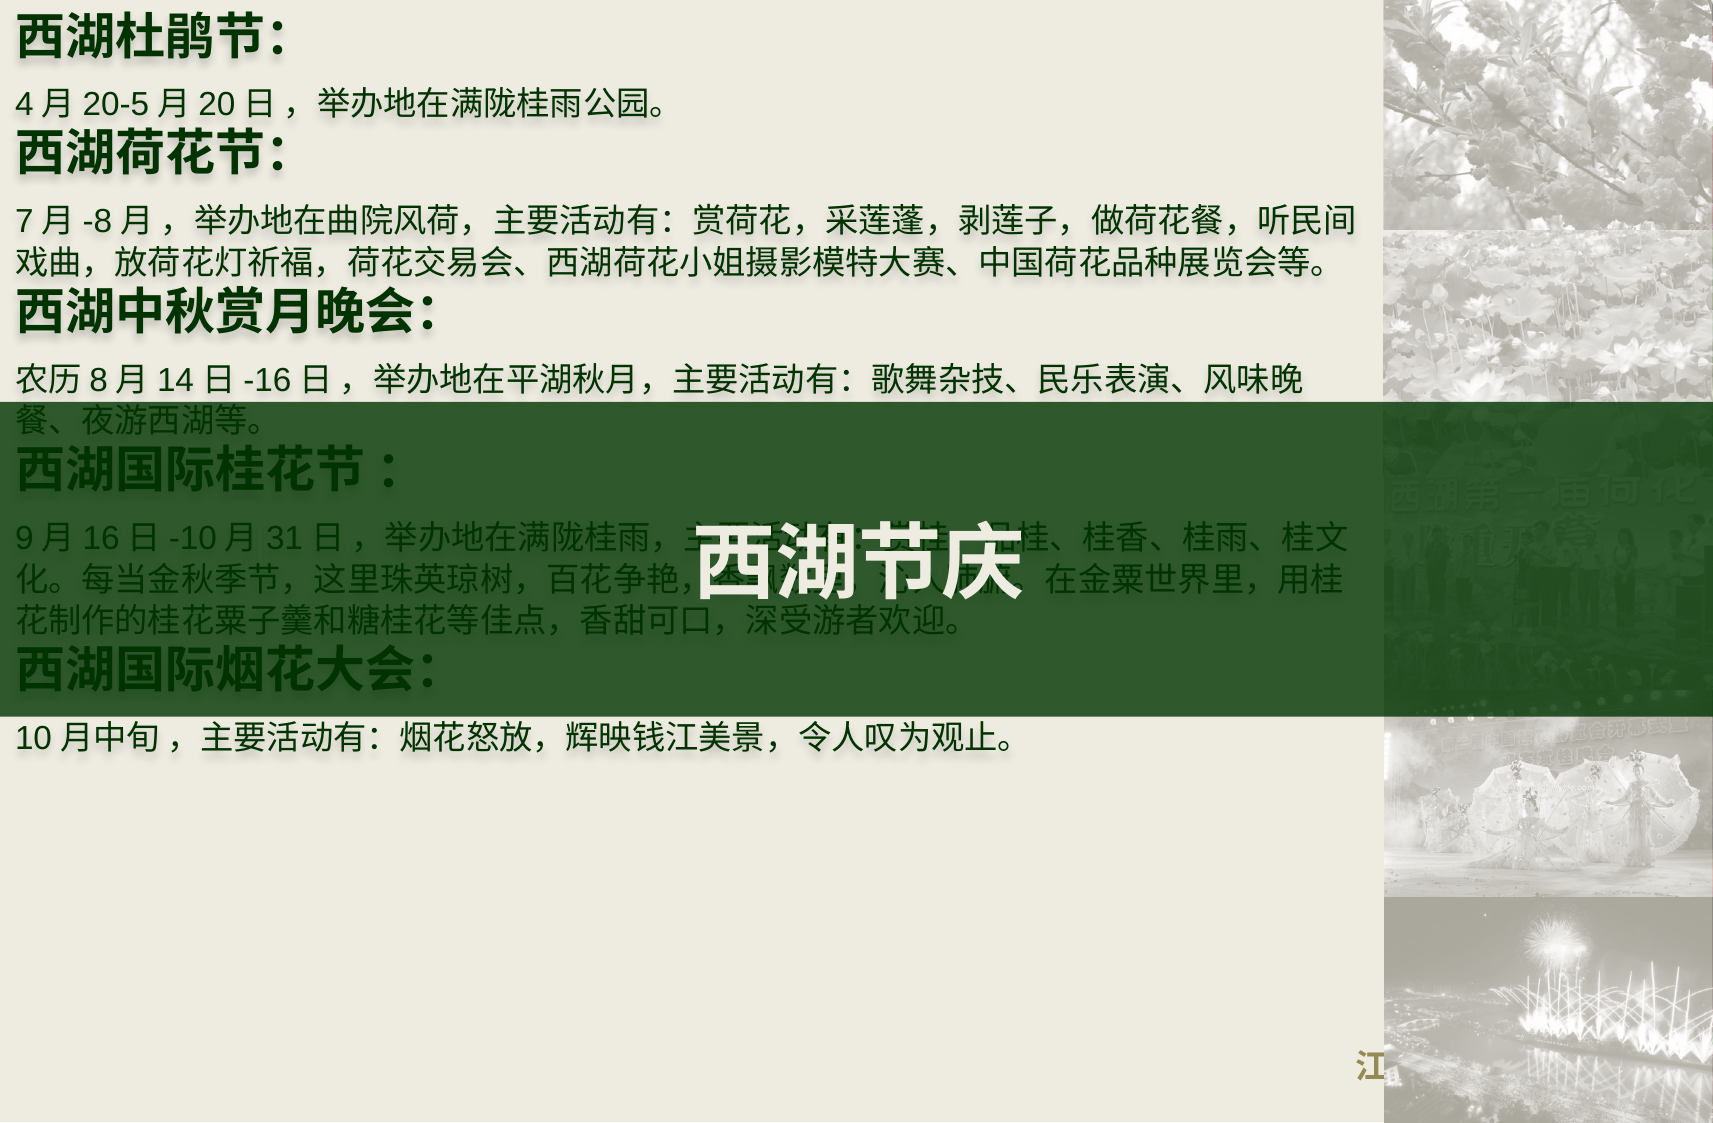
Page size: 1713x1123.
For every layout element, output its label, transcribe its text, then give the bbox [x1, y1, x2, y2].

text_box 西湖节庆 [0, 401, 1377, 717]
text_box 西湖杜鹃节： 4月20-5月20日 ，举办地在满陇桂雨公园。 西湖荷花节： 7月-8月 ，举办地在曲院风荷，主要活动有：赏荷花，采莲蓬，剥莲子，做荷花餐，听民间戏曲，放荷花灯祈福，荷花交易会、西湖荷花小姐摄影模特大赛、中国荷花品种展览会等。 西湖中秋赏月晚会： 农历8月14日-16日 ，举办地在平湖秋月，主要活动有：歌舞杂技、民乐表演、风味晚餐、夜游西湖等。 西湖国际桂花节 ： 9月16日-10月31日 ，举办地在满陇桂雨，主要活动有：赏桂、品桂、桂香、桂雨、桂文化。每当金秋季节，这里珠英琼树，百花争艳，香飘数里，沁人肺腑。在金粟世界里，用桂花制作的桂花粟子羹和糖桂花等佳点，香甜可口，深受游者欢迎。 西湖国际烟花大会： 10月中旬 ，主要活动有：烟花怒放，辉映钱江美景，令人叹为观止。 [0, 15, 1377, 401]
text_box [1383, 0, 1713, 1123]
text_box 西湖杜鹃节： 4月20-5月20日 ，举办地在满陇桂雨公园。 西湖荷花节： 7月-8月 ，举办地在曲院风荷，主要活动有：赏荷花，采莲蓬，剥莲子，做荷花餐，听民间戏曲，放荷花灯祈福，荷花交易会、西湖荷花小姐摄影模特大赛、中国荷花品种展览会等。 西湖中秋赏月晚会： 农历8月14日-16日 ，举办地在平湖秋月，主要活动有：歌舞杂技、民乐表演、风味晚餐、夜游西湖等。 西湖国际桂花节 ： 9月16日-10月31日 ，举办地在满陇桂雨，主要活动有：赏桂、品桂、桂香、桂雨、桂文化。每当金秋季节，这里珠英琼树，百花争艳，香飘数里，沁人肺腑。在金粟世界里，用桂花制作的桂花粟子羹和糖桂花等佳点，香甜可口，深受游者欢迎。 西湖国际烟花大会： 10月中旬 ，主要活动有：烟花怒放，辉映钱江美景，令人叹为观止。 [0, 717, 1377, 764]
